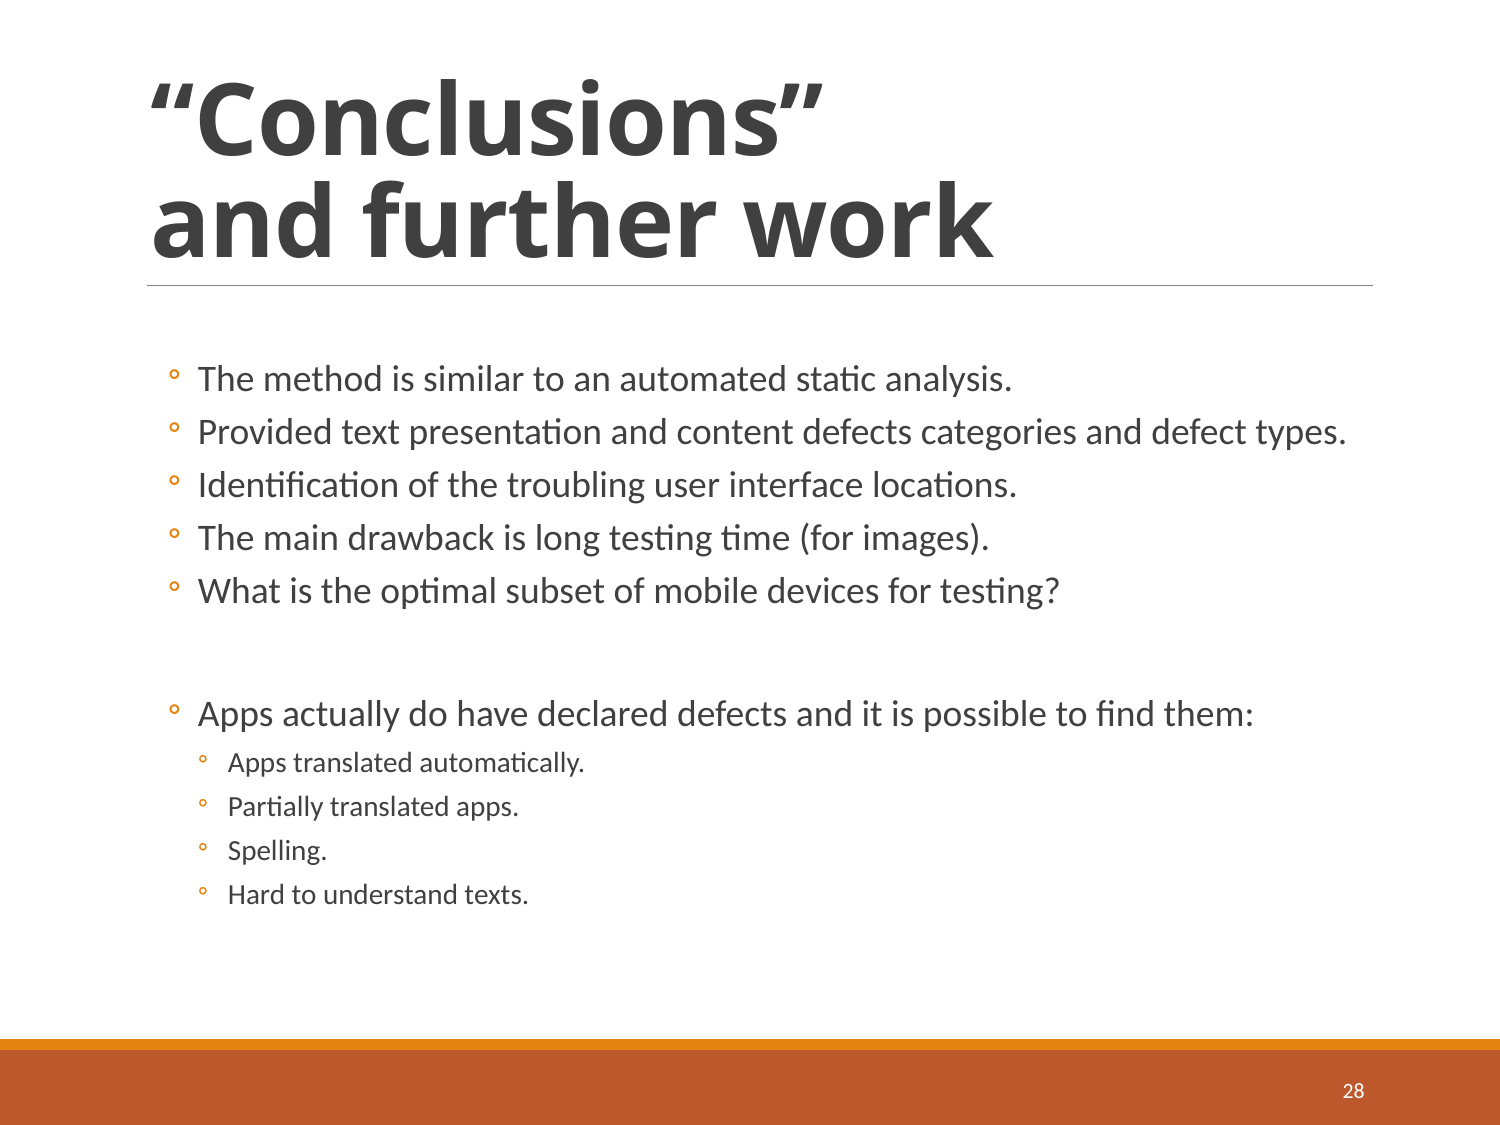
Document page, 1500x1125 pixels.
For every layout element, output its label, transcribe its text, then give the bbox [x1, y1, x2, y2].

slide_number 28 [1218, 1059, 1380, 1120]
title “Conclusions” and further work [135, 47, 1373, 285]
list The method is similar to an automated static analysis. Provided text presentation and content defects categories and defect types. Identification of the troubling user interface locations. The main drawback is long testing time (for images). What is the optimal subset of mobile devices for testing? Apps actually do have declared defects and it is possible to find them: Apps translated automatically. Partially translated apps. Spelling. Hard to understand texts. [135, 302, 1373, 963]
